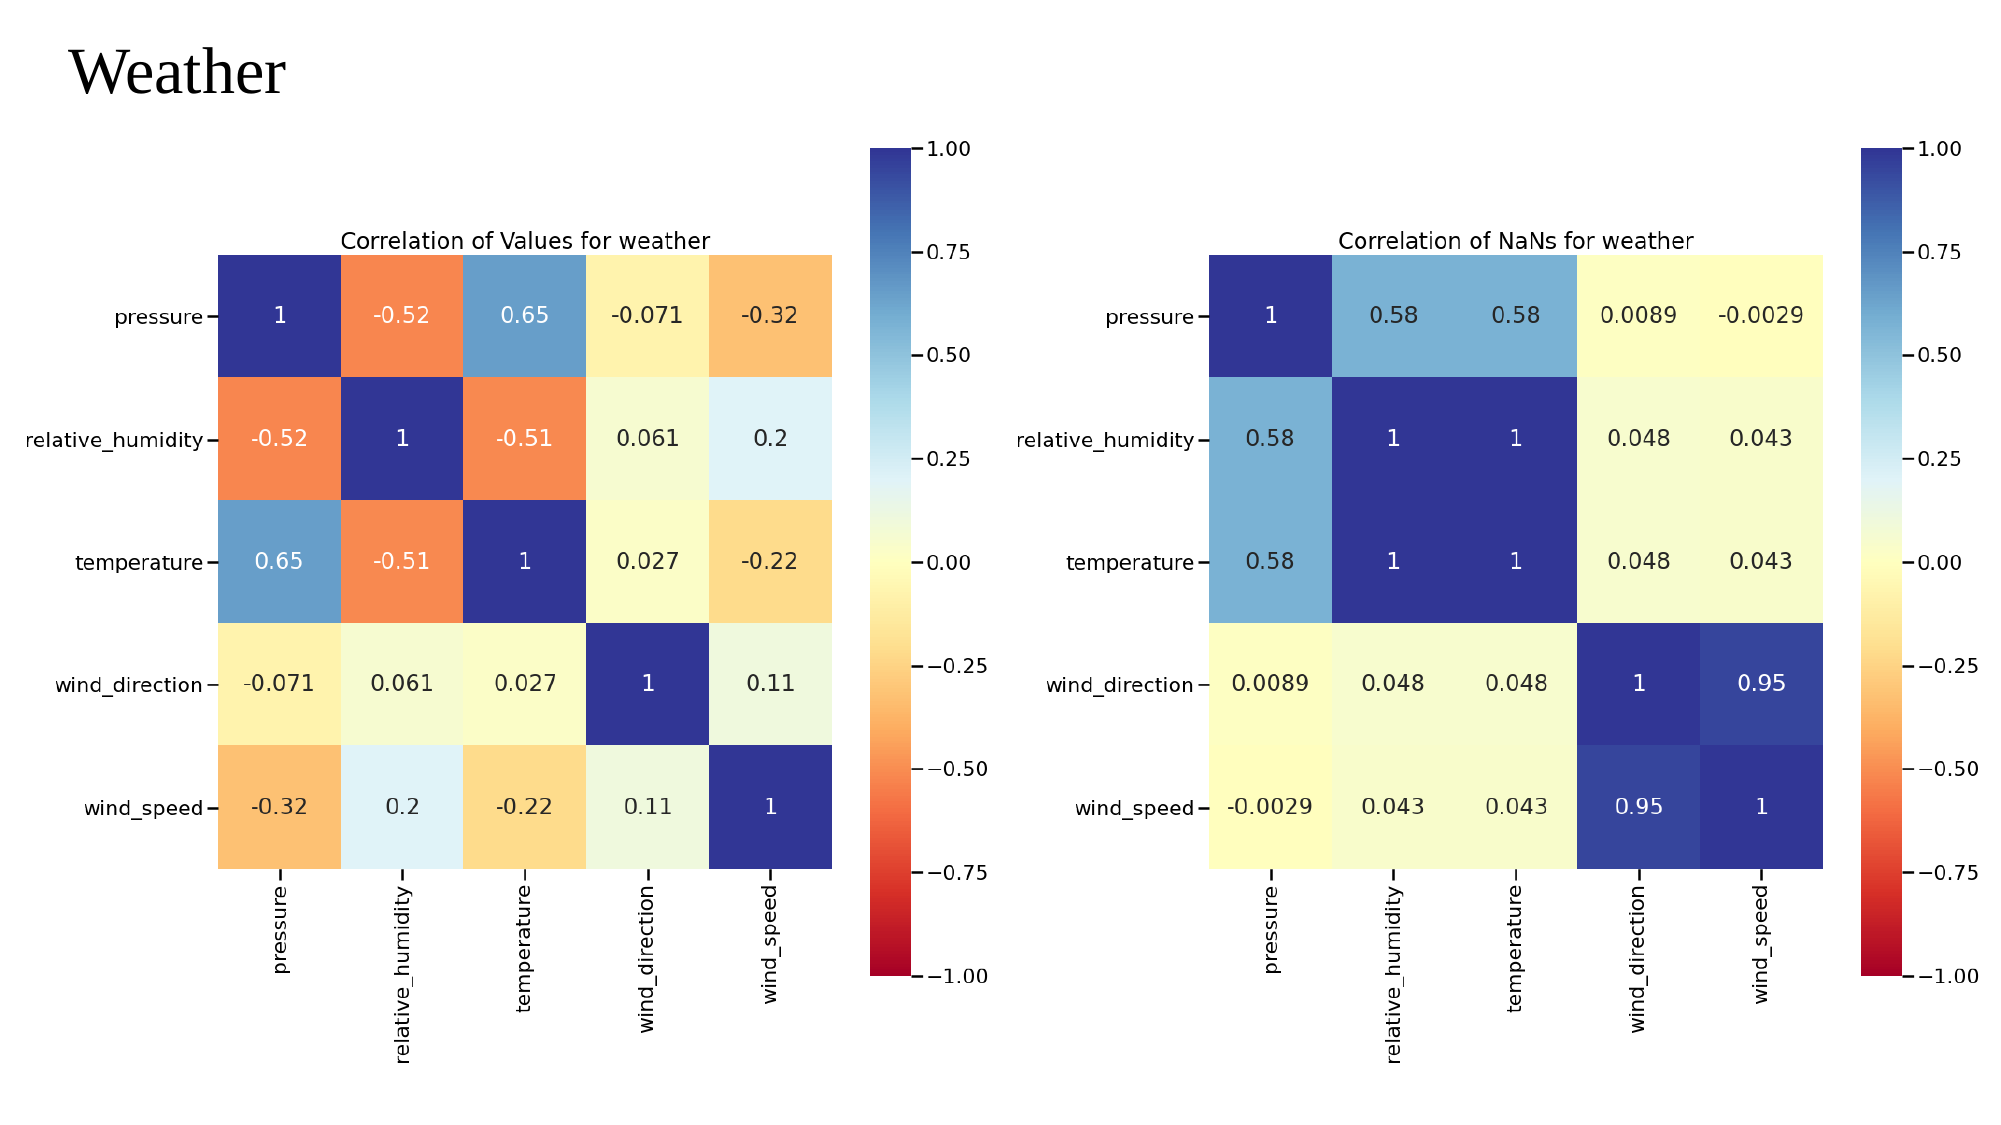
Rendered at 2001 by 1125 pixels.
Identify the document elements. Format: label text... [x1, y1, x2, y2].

text_box Weather [53, 29, 387, 116]
picture [0, 116, 2000, 1125]
